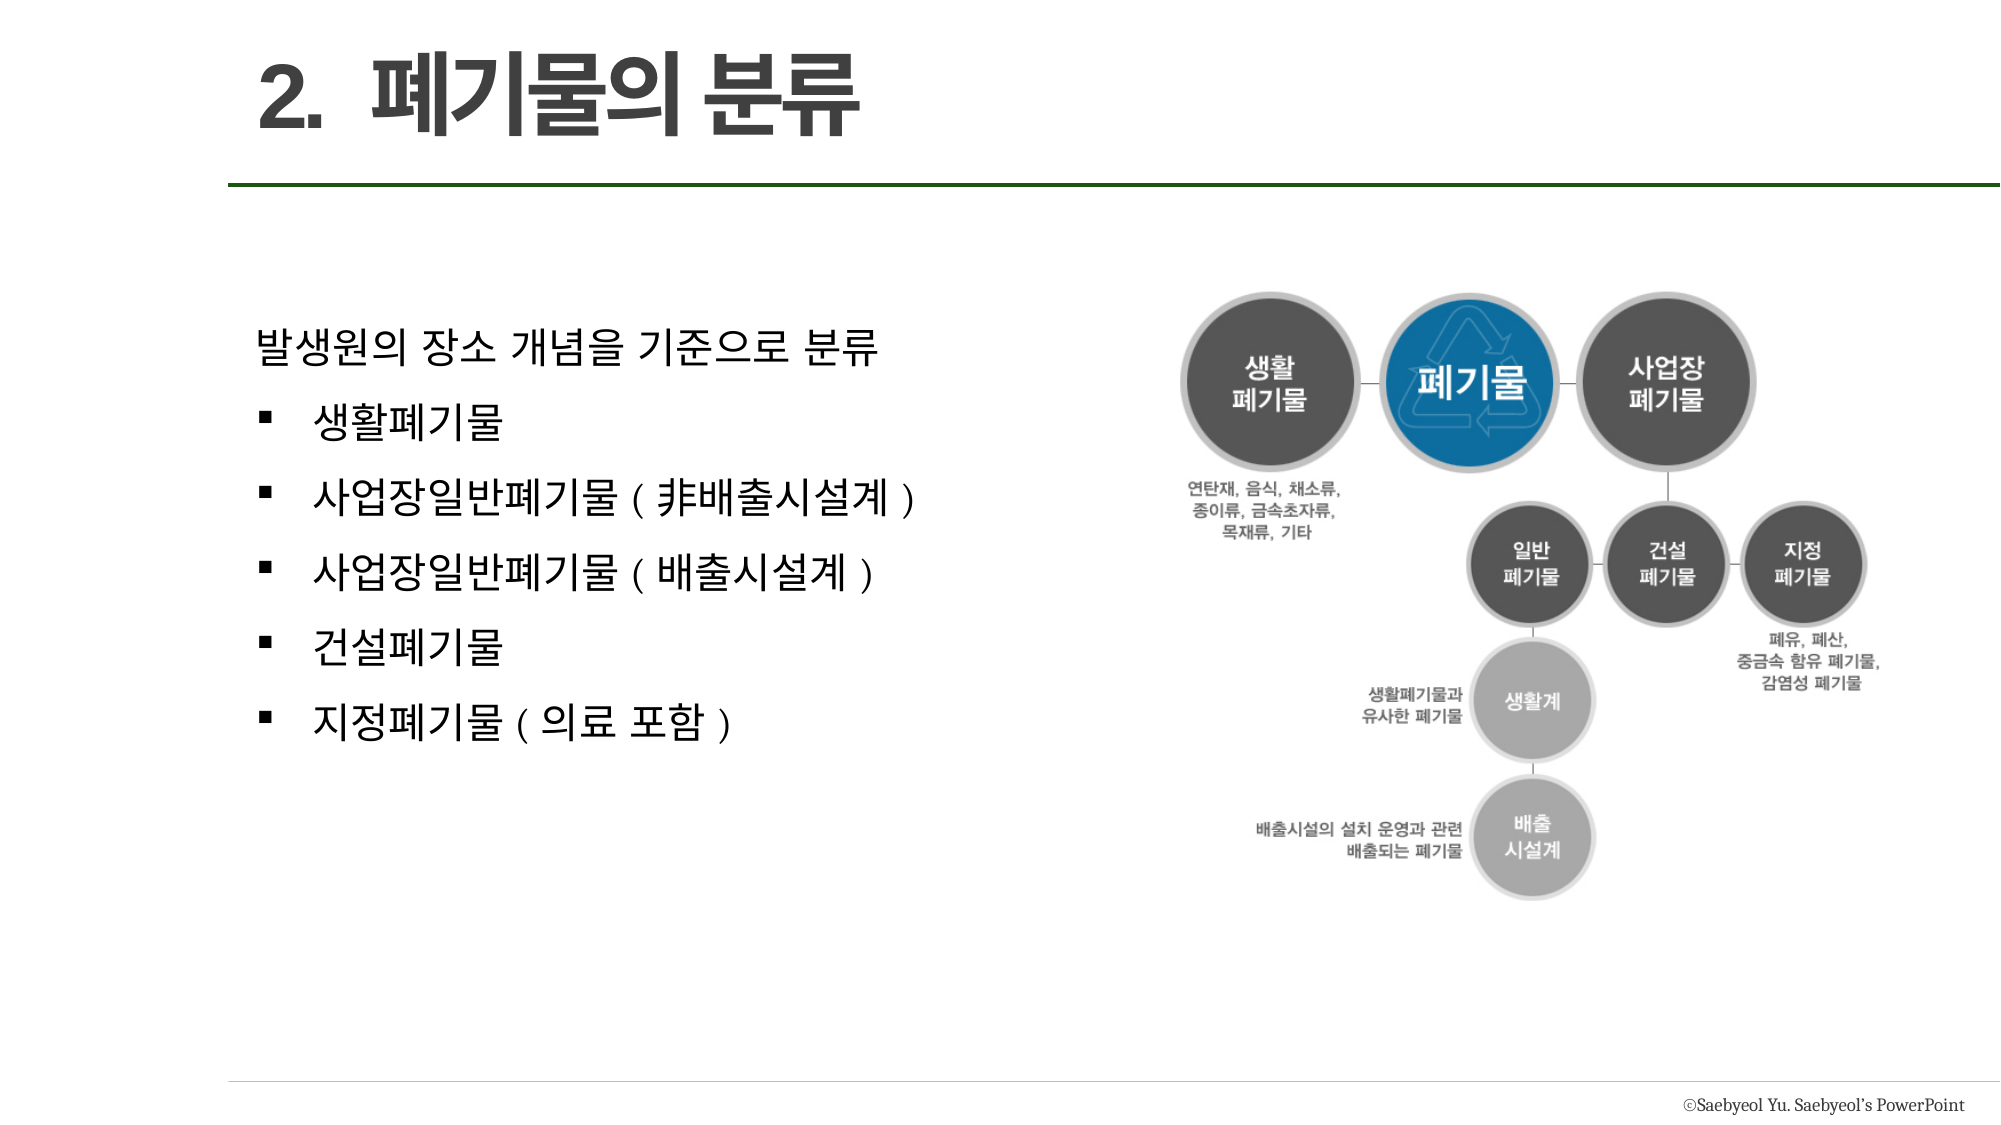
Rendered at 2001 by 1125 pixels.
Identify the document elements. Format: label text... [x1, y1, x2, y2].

picture [1178, 286, 1886, 902]
text_box 발생원의 장소 개념을 기준으로 분류 생활폐기물 사업장일반폐기물(非배출시설계) 사업장일반폐기물(배출시설계) 건설폐기물 지정폐기물(의료 포함) [241, 289, 951, 755]
text_box 2. 폐기물의 분류 [243, 29, 880, 155]
